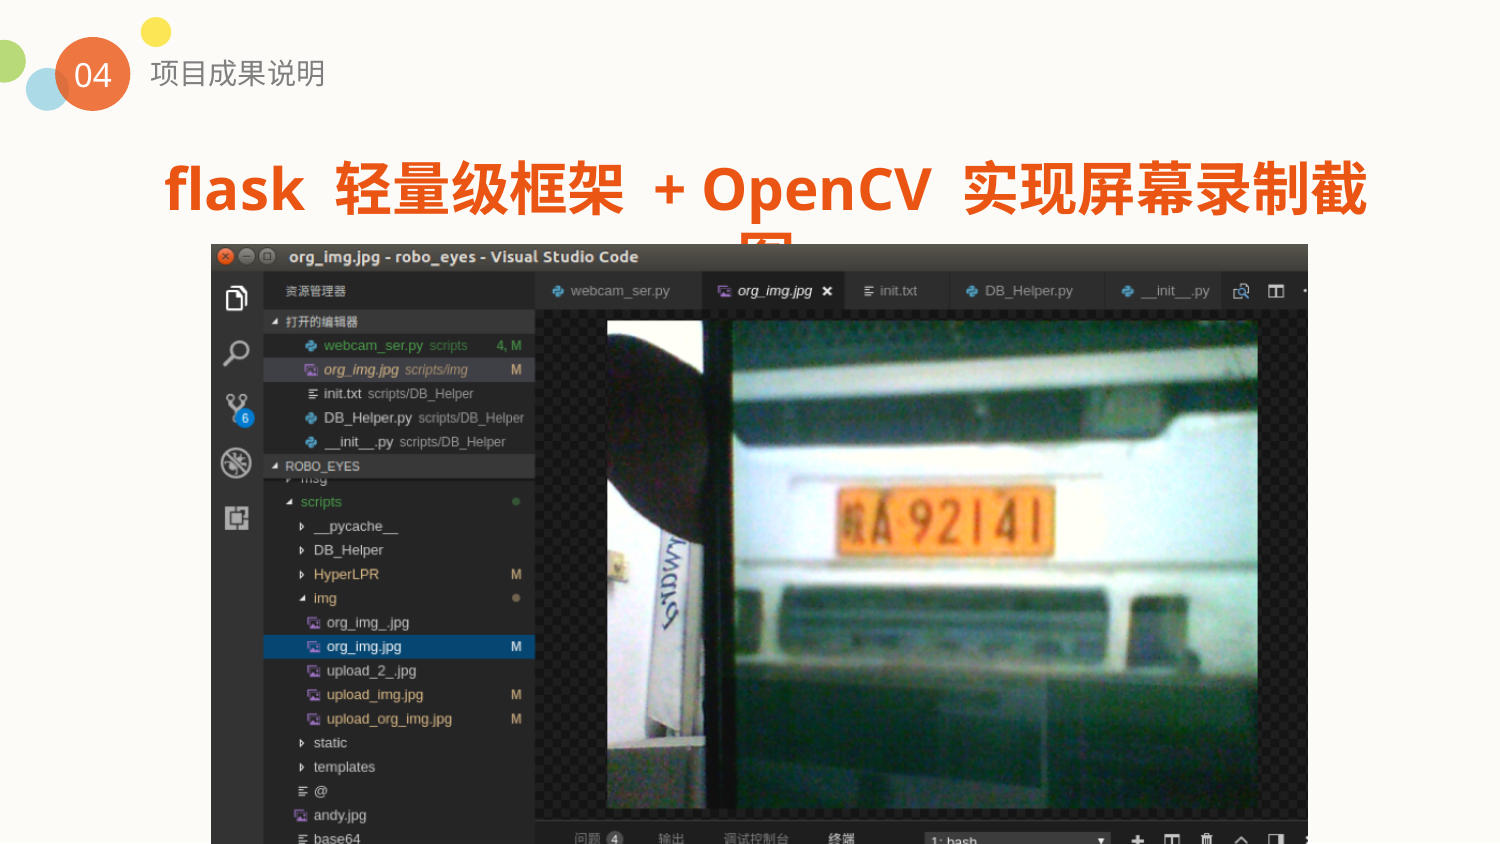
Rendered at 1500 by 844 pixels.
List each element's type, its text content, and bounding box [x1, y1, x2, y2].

text_box 04 [65, 53, 121, 94]
picture [211, 244, 1308, 844]
text_box flask 轻量级框架 + OpenCV 实现屏幕录制截图 [122, 144, 1412, 300]
text_box 项目成果说明 [150, 55, 606, 91]
text_box [140, 17, 172, 48]
text_box [55, 36, 131, 111]
text_box [25, 67, 66, 111]
text_box [0, 39, 26, 83]
